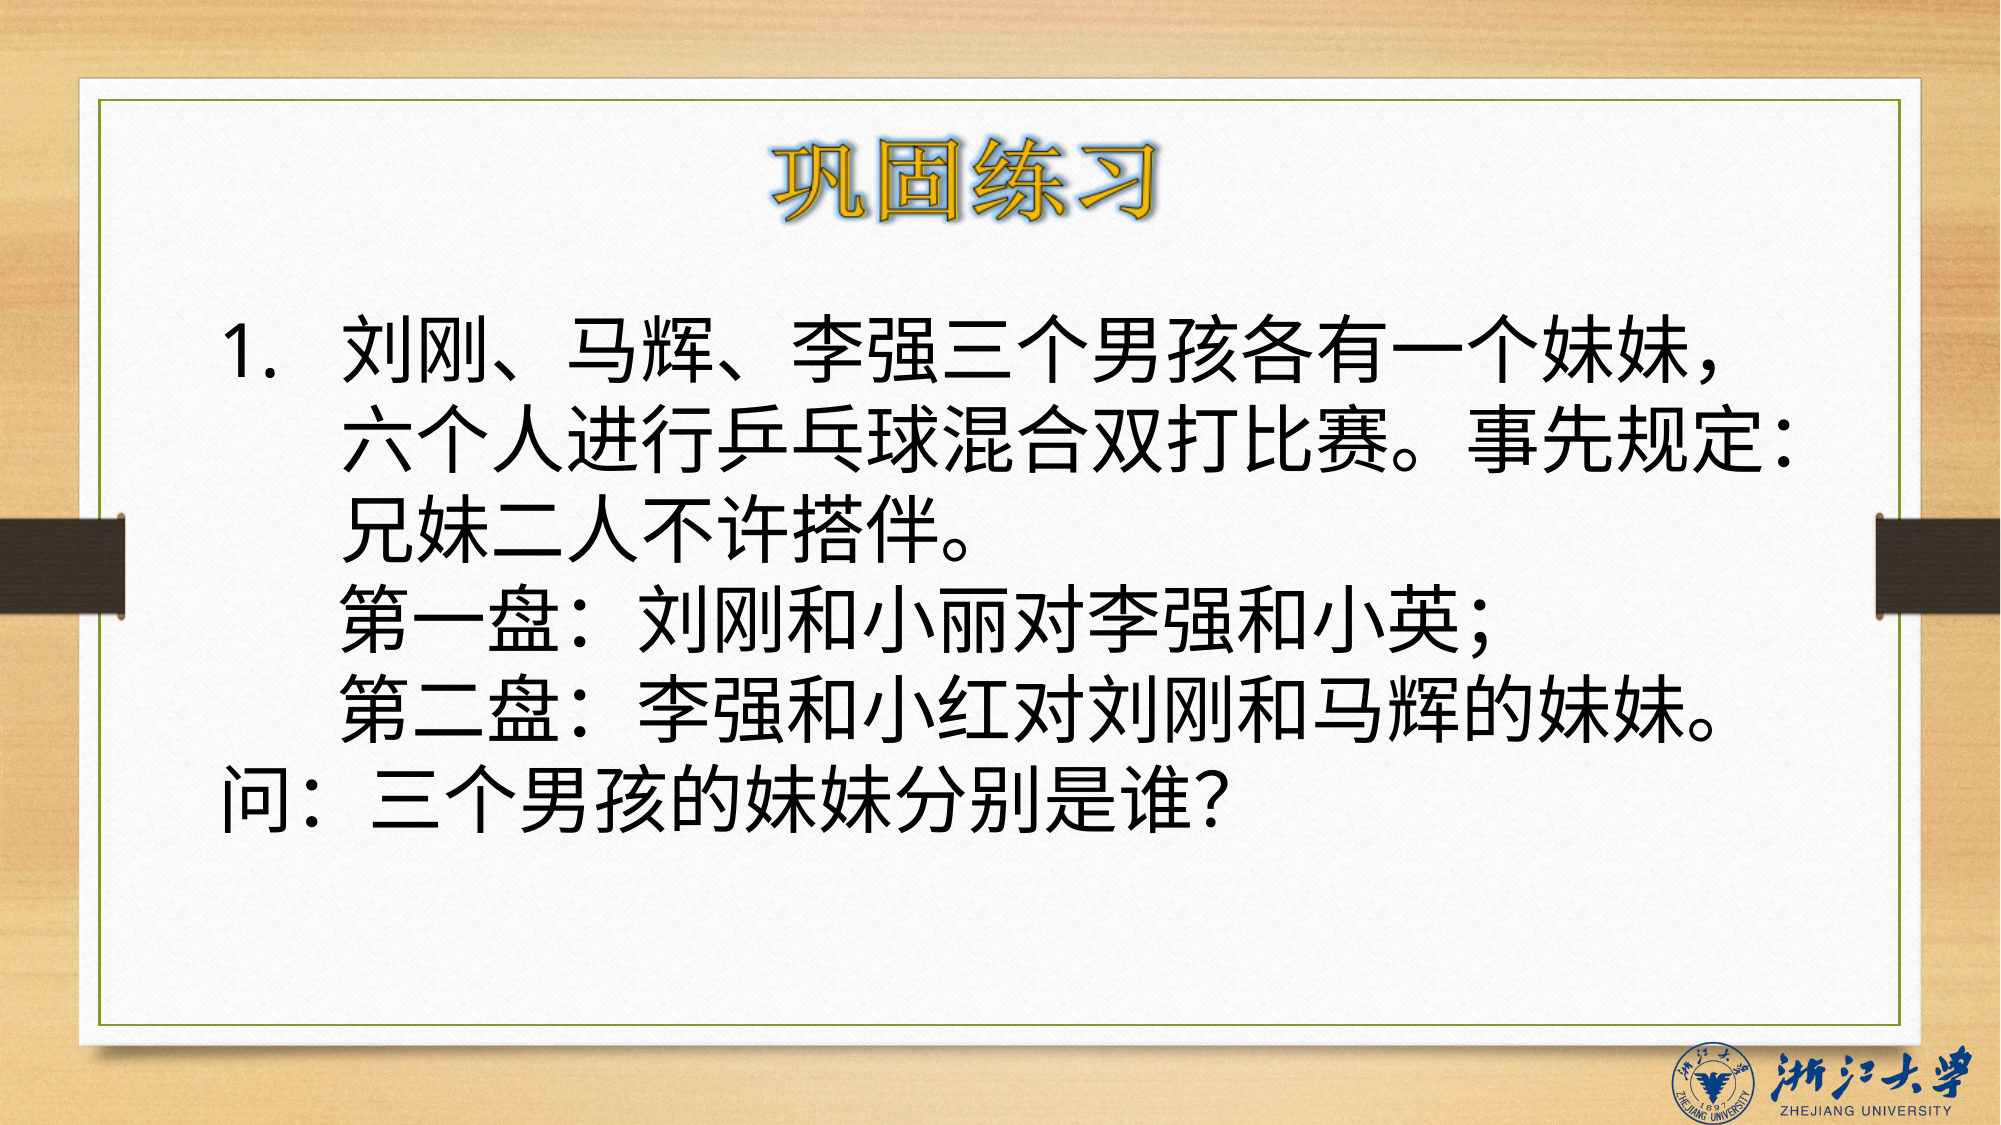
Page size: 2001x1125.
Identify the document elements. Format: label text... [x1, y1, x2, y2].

picture [0, 0, 2001, 1125]
text_box 刘刚、马辉、李强三个男孩各有一个妹妹，六个人进行乒乓球混合双打比赛。事先规定：兄妹二人不许搭伴。 第一盘：刘刚和小丽对李强和小英； 第二盘：李强和小红对刘刚和马辉的妹妹。问：三个男孩的妹妹分别是谁？ [203, 295, 1797, 940]
